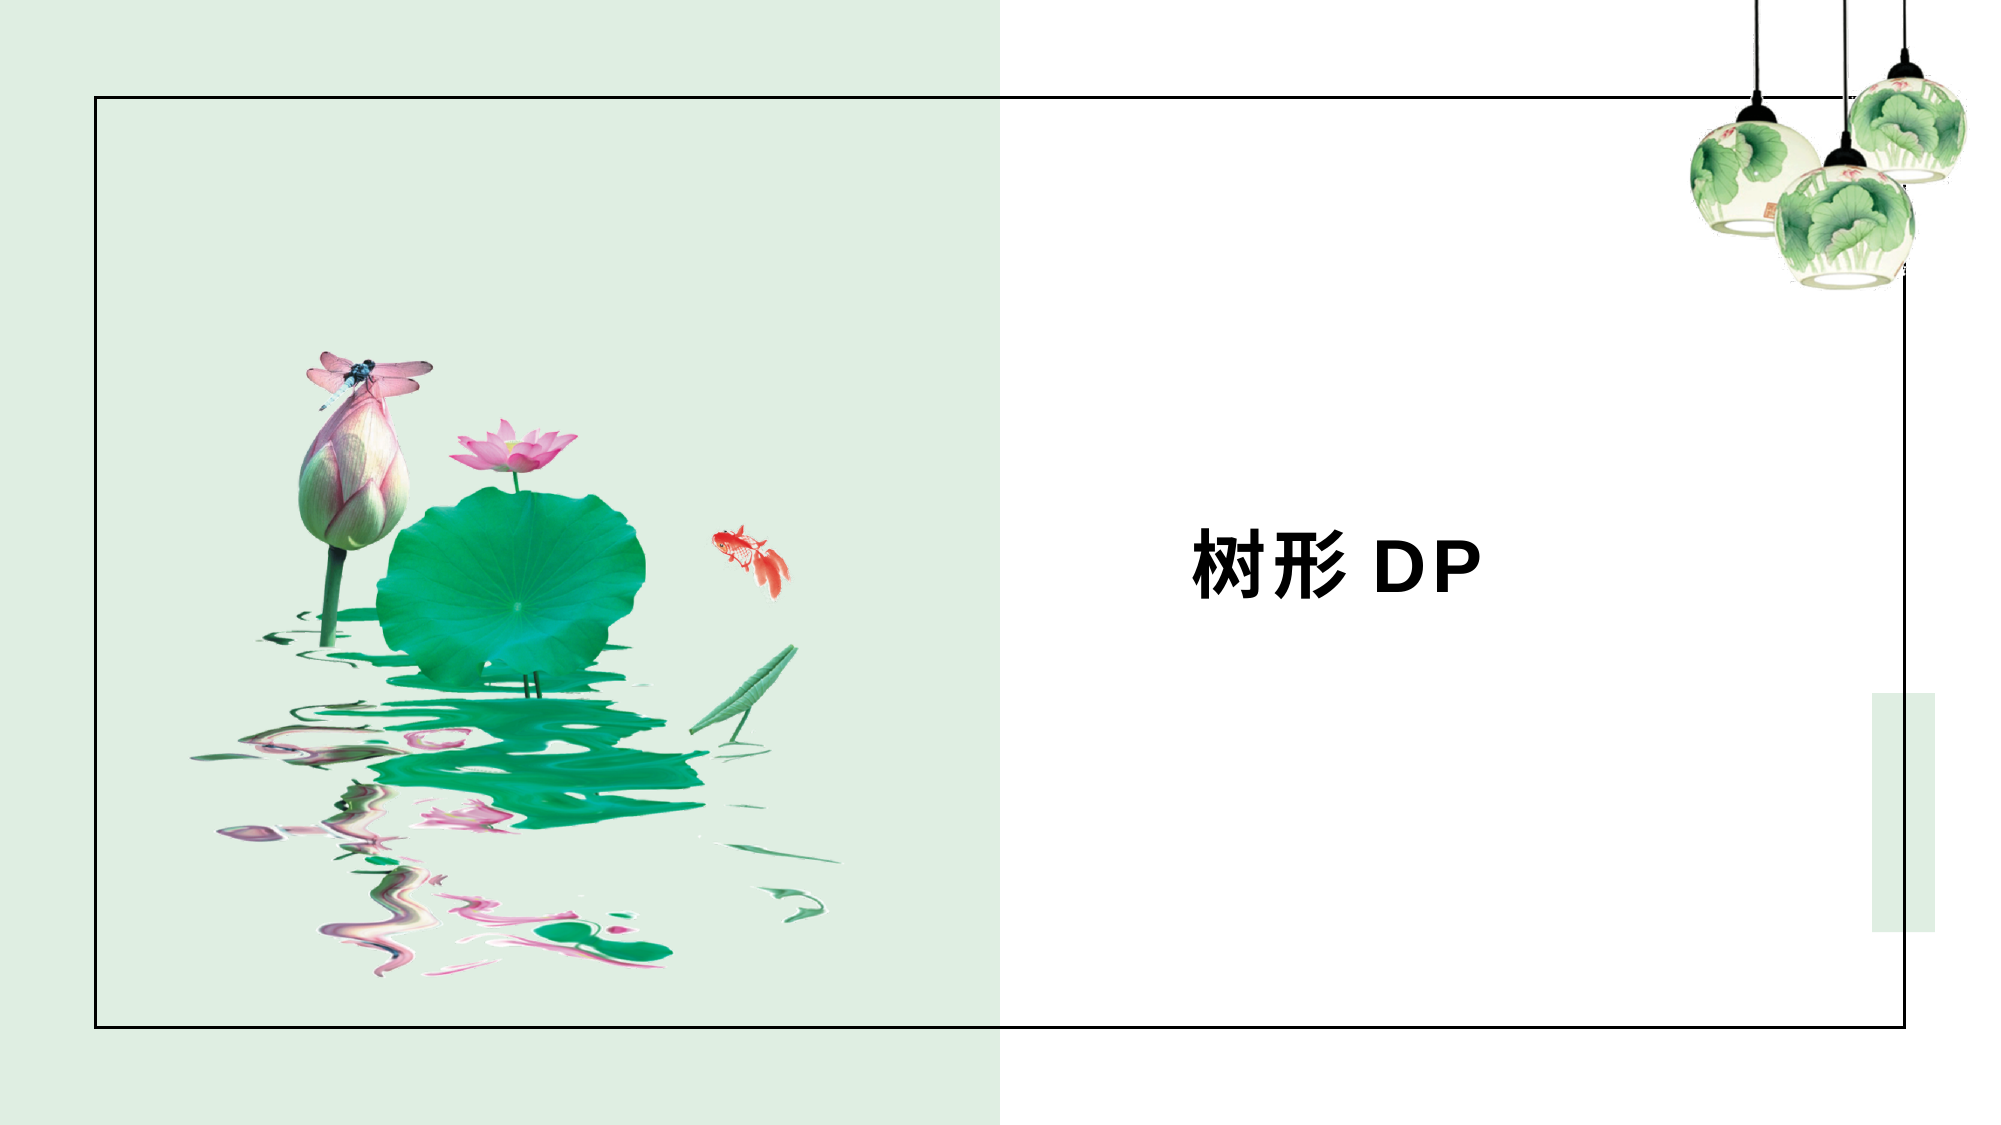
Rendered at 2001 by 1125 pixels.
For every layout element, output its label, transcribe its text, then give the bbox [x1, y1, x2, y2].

picture [1687, 0, 1970, 294]
picture [95, 309, 893, 1077]
title 树形DP [1160, 197, 1515, 928]
